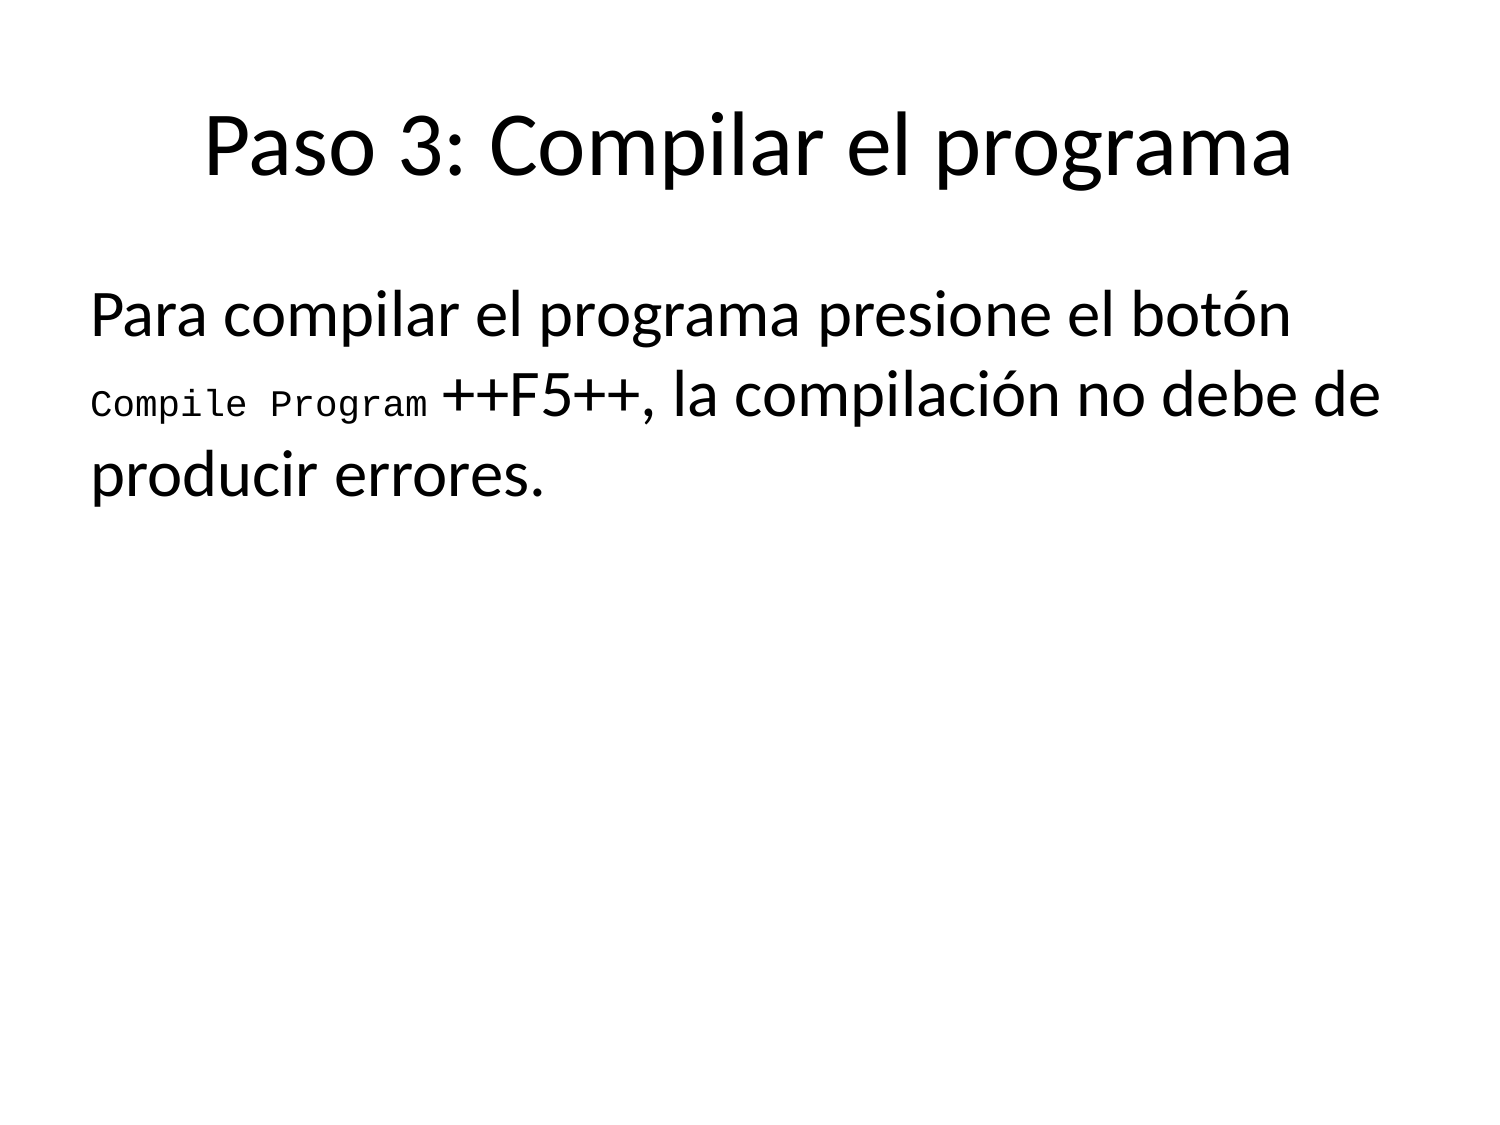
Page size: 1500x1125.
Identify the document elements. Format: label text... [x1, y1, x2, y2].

list Para compilar el programa presione el botón Compile Program ++F5++, la compilación no debe de producir errores. [75, 262, 1425, 1005]
title Paso 3: Compilar el programa [75, 45, 1425, 233]
